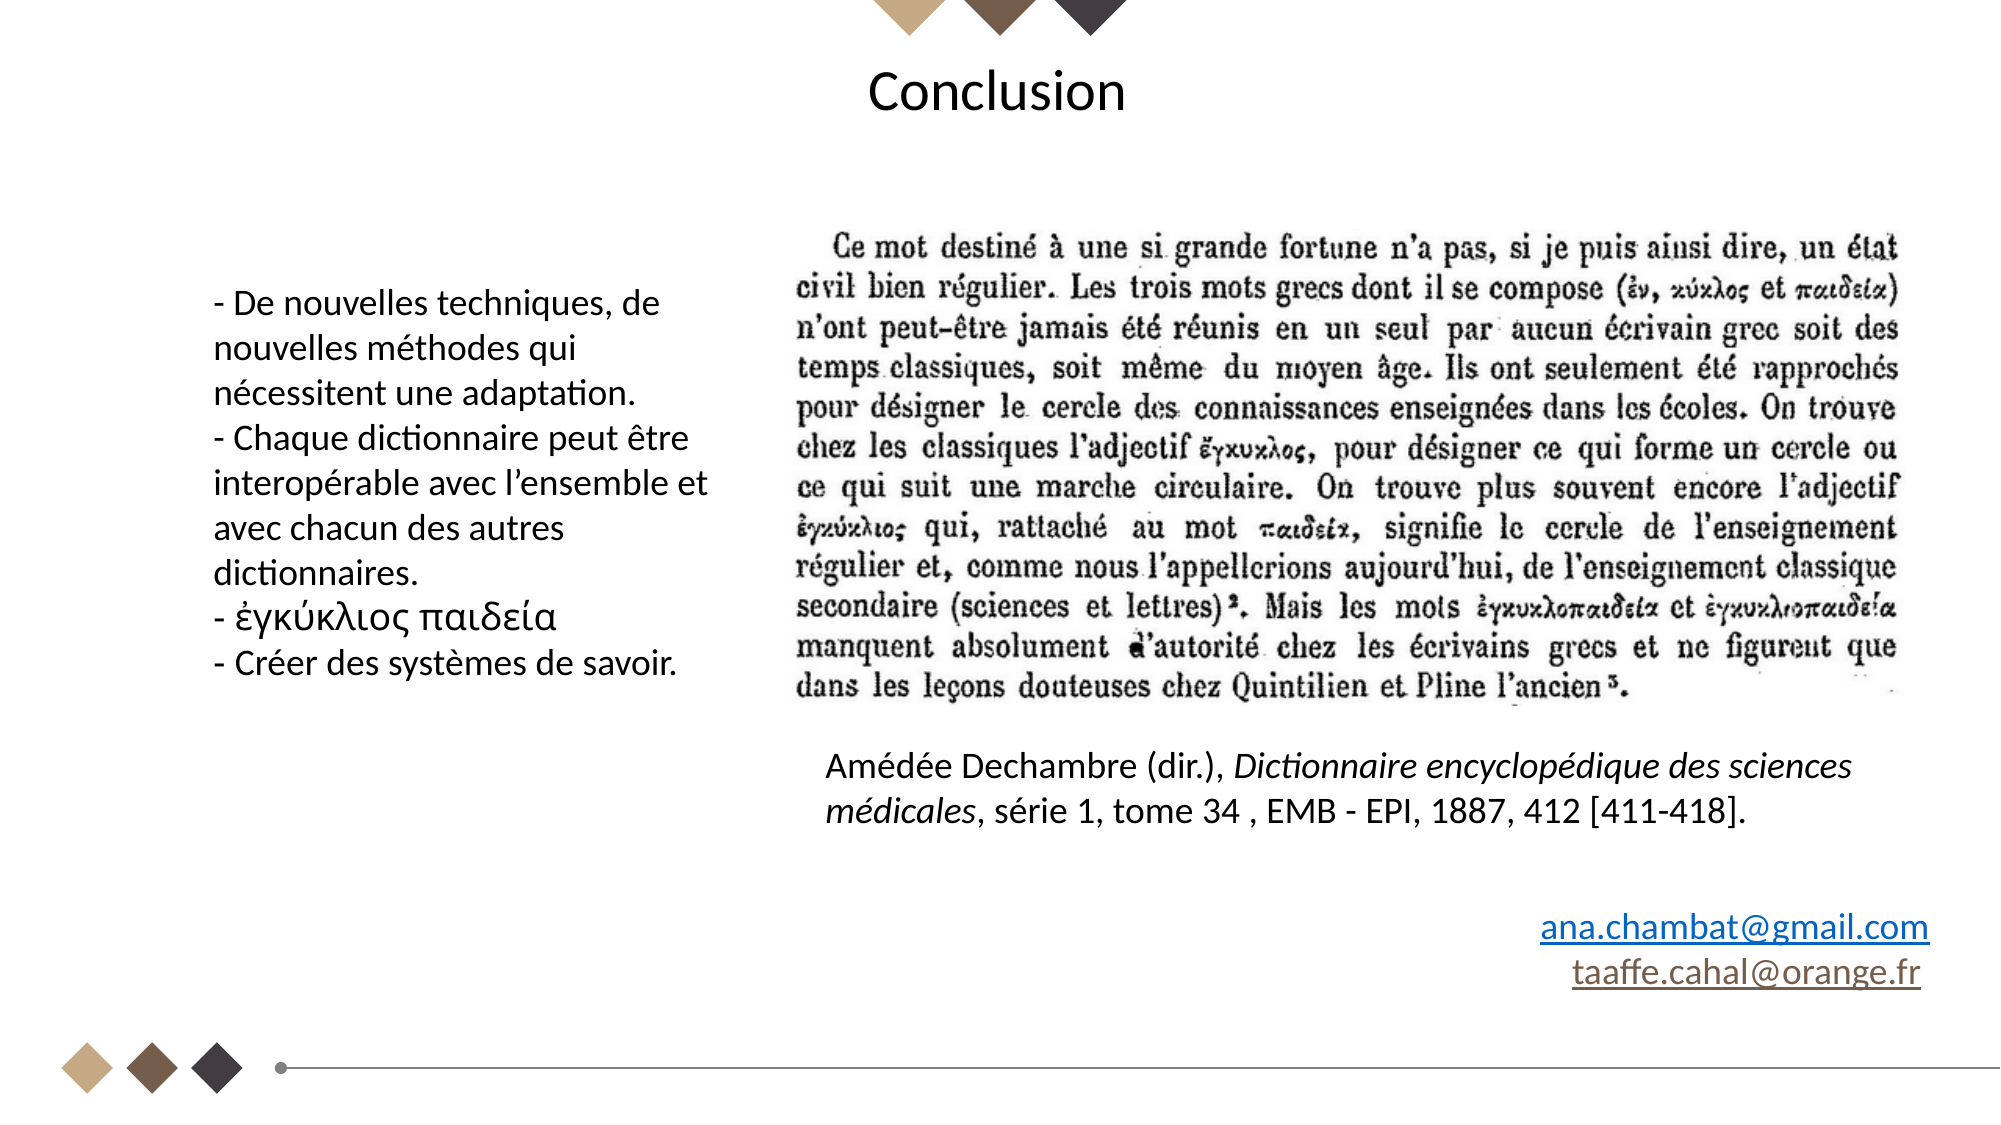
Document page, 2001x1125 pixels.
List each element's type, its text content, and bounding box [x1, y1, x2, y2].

text_box ana.chambat@gmail.com taaffe.cahal@orange.fr [1160, 894, 1945, 1000]
text_box [1053, 0, 1128, 38]
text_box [61, 1042, 243, 1094]
picture [786, 229, 1906, 706]
text_box Conclusion [778, 44, 1222, 130]
text_box Amédée Dechambre (dir.), Dictionnaire encyclopédique des sciences médicales, série 1, tome 34 , EMB - EPI, 1887, 412 [411-418]. [810, 733, 1883, 839]
text_box - De nouvelles techniques, de nouvelles méthodes qui nécessitent une adaptation. - Chaque dictionnaire peut être interopérable avec l’ensemble et avec chacun des autres dictionnaires. - ἐγκύκλιος παιδεία - Créer des systèmes de savoir. [198, 270, 725, 736]
text_box [962, 0, 1038, 38]
text_box [871, 0, 947, 38]
